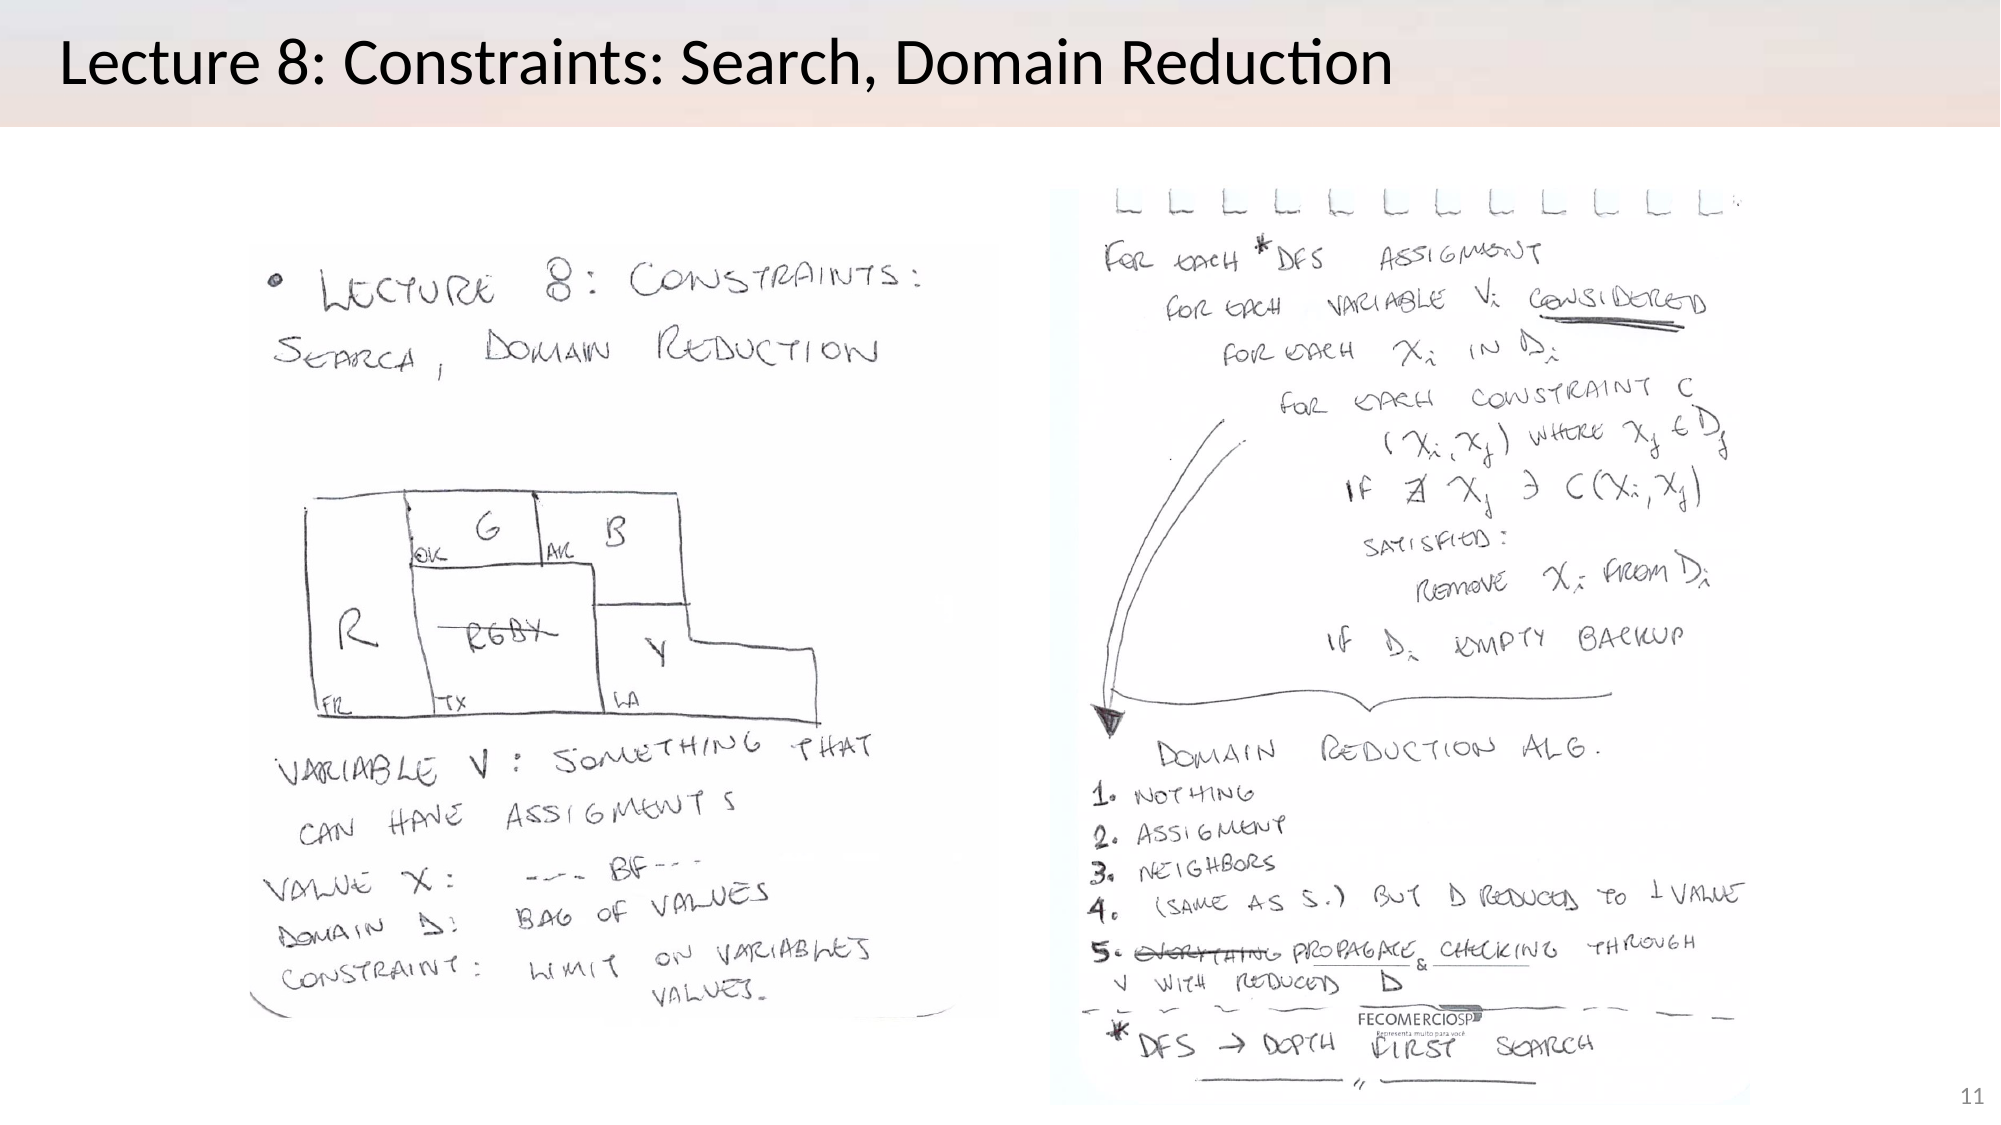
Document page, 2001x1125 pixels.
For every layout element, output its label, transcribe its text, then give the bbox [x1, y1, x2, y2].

picture [0, 0, 2000, 127]
slide_number 11 [1919, 1065, 2000, 1125]
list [249, 244, 999, 1037]
picture [1049, 176, 1750, 1105]
title Lecture 8: Constraints: Search, Domain Reduction [44, 5, 1470, 121]
